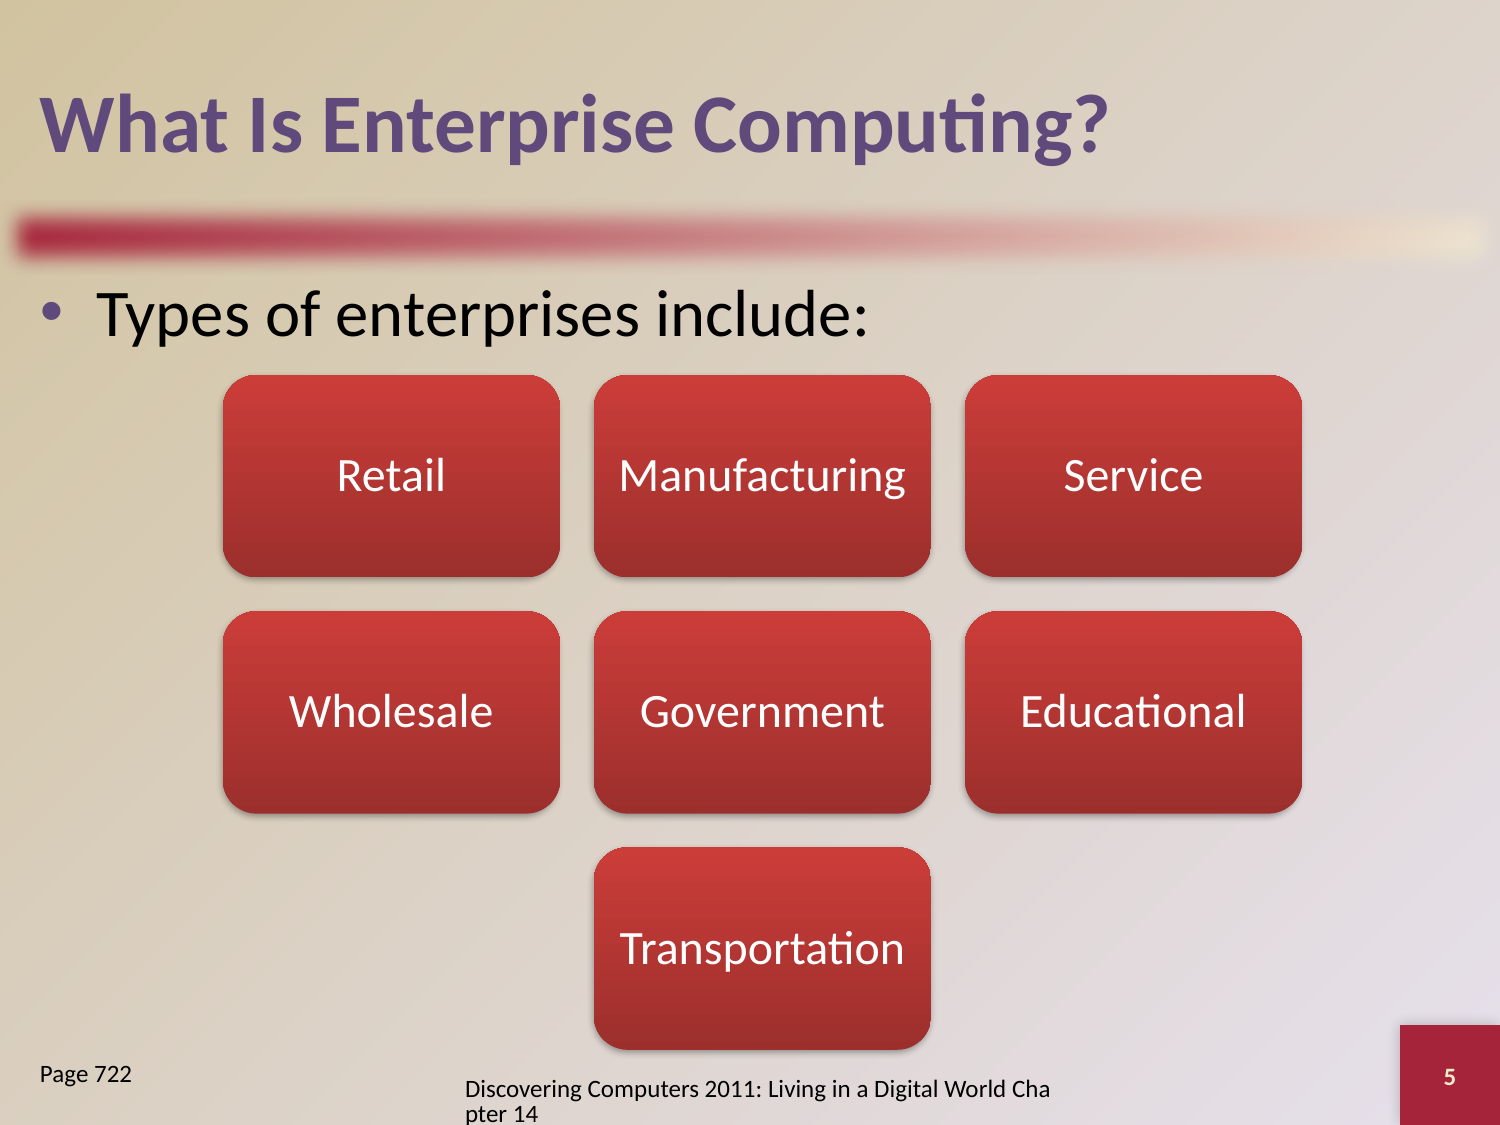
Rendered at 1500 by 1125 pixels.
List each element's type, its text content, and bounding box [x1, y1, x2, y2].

title What Is Enterprise Computing? [24, 24, 1475, 213]
slide_number 5 [1400, 1025, 1500, 1125]
list Types of enterprises include: [24, 262, 1475, 1025]
footer Discovering Computers 2011: Living in a Digital World Chapter 14 [450, 1059, 1075, 1125]
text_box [62, 374, 1463, 1051]
list Page 722 [24, 1050, 300, 1125]
